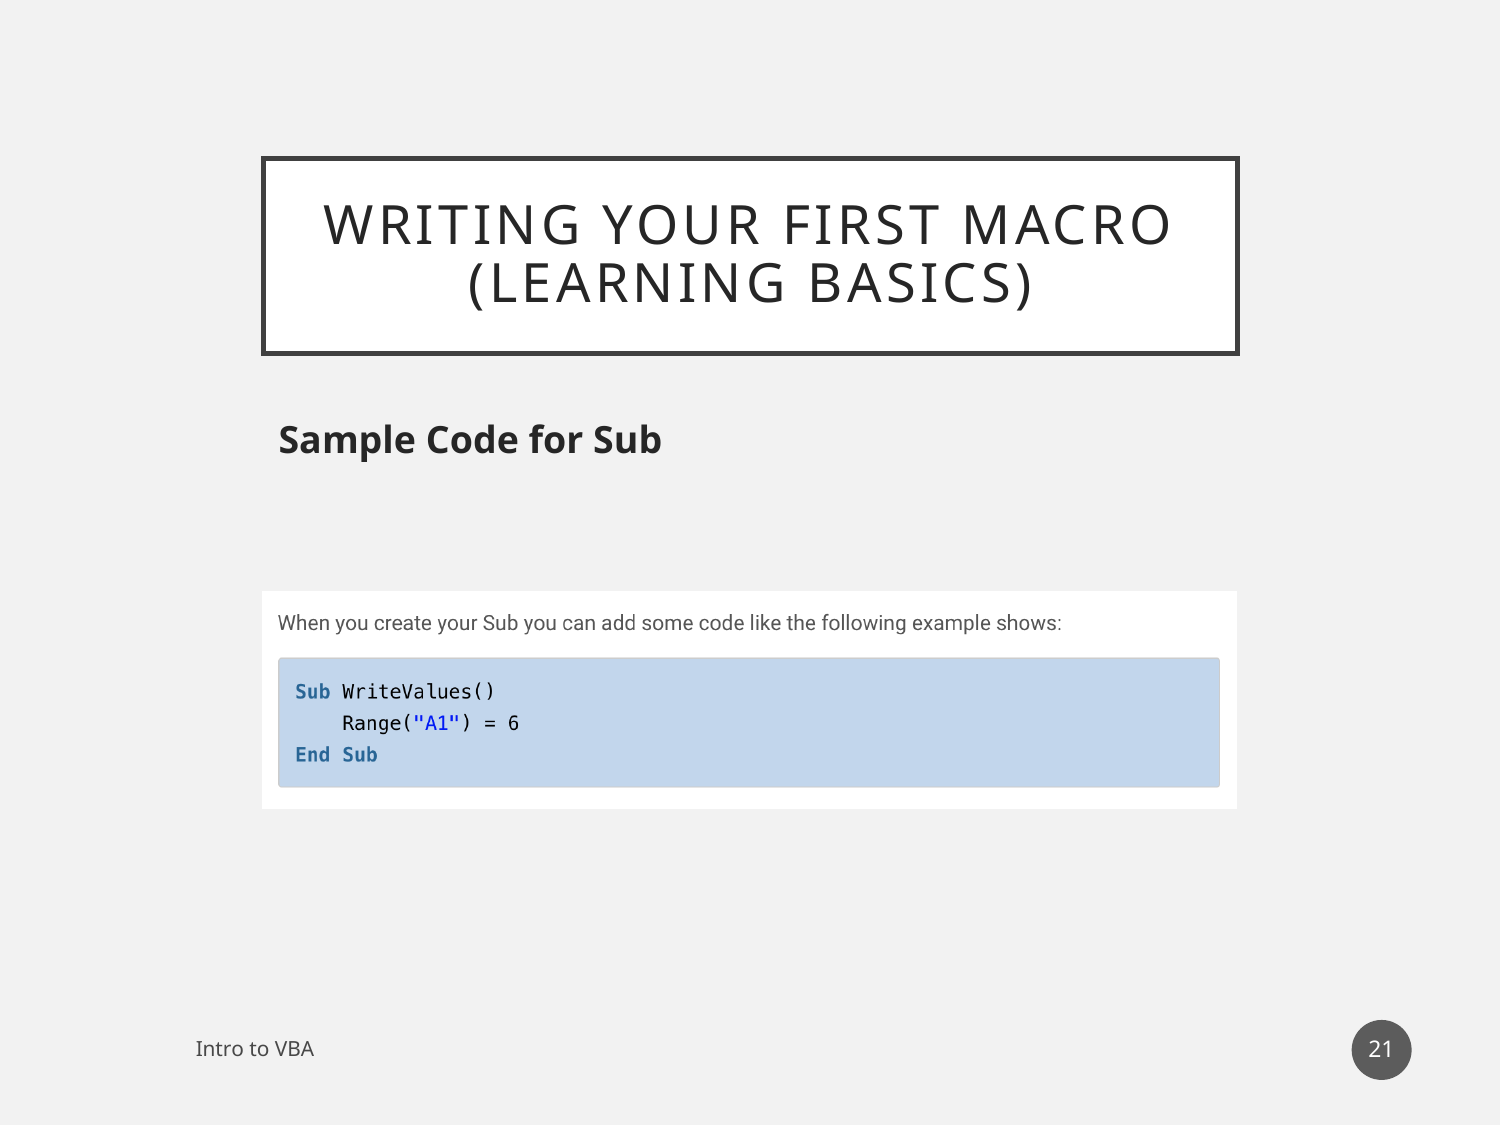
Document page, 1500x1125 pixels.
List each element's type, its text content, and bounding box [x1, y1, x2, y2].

list Sample Code for Sub [263, 408, 1238, 918]
picture [262, 591, 1237, 809]
title Writing Your First Macro (Learning Basics) [261, 156, 1240, 356]
slide_number 21 [1351, 1019, 1412, 1080]
footer Intro to VBA [180, 1023, 929, 1076]
